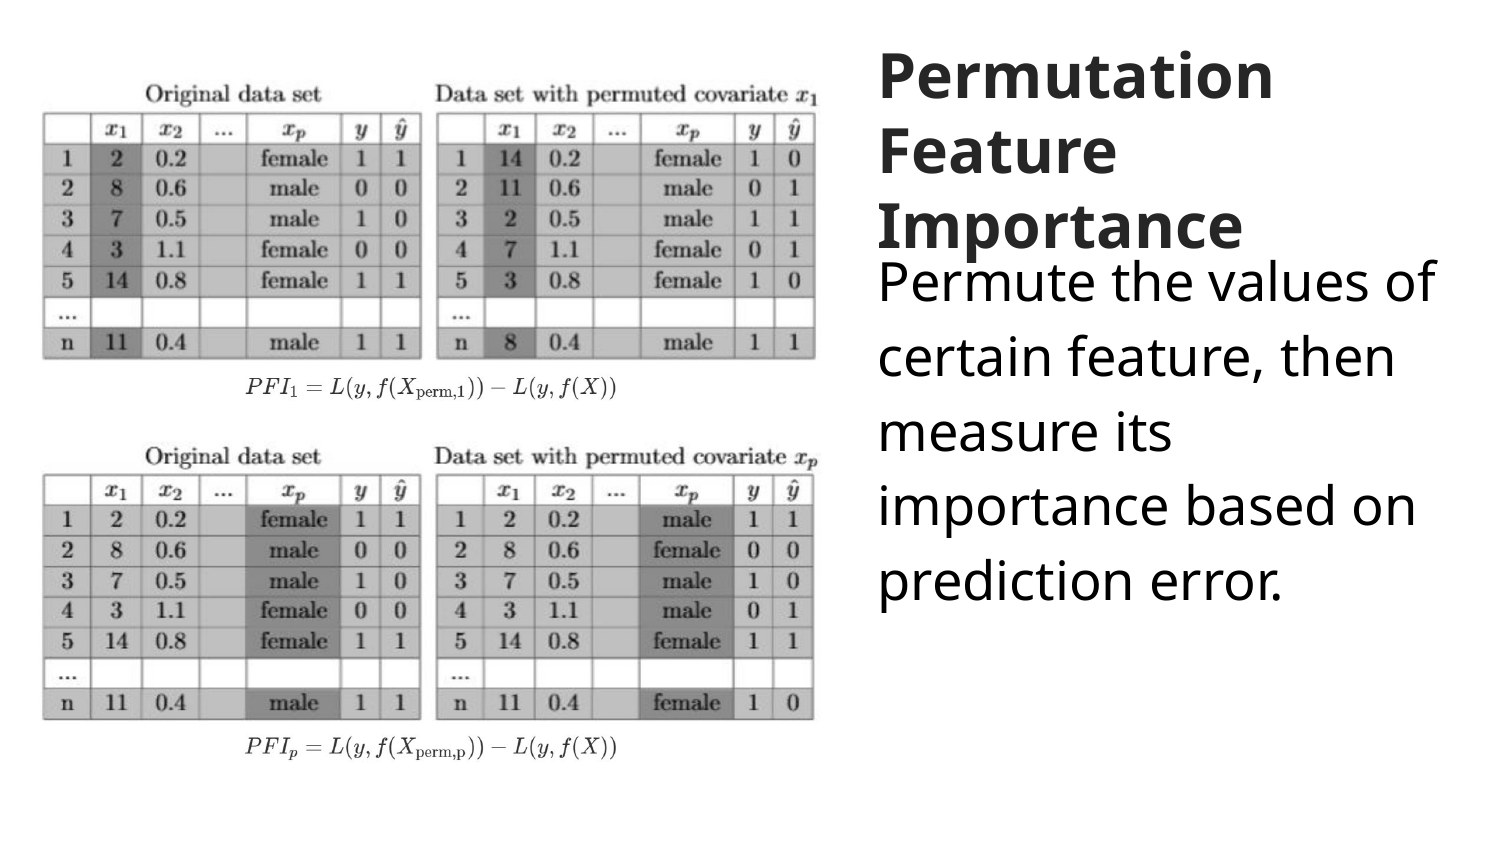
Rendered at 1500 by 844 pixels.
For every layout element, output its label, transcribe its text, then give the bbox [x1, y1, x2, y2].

text_box Permute the values of certain feature, then measure its importance based on prediction error. [877, 237, 1474, 786]
picture [20, 72, 842, 772]
title Permutation Feature Importance [875, 34, 1472, 261]
